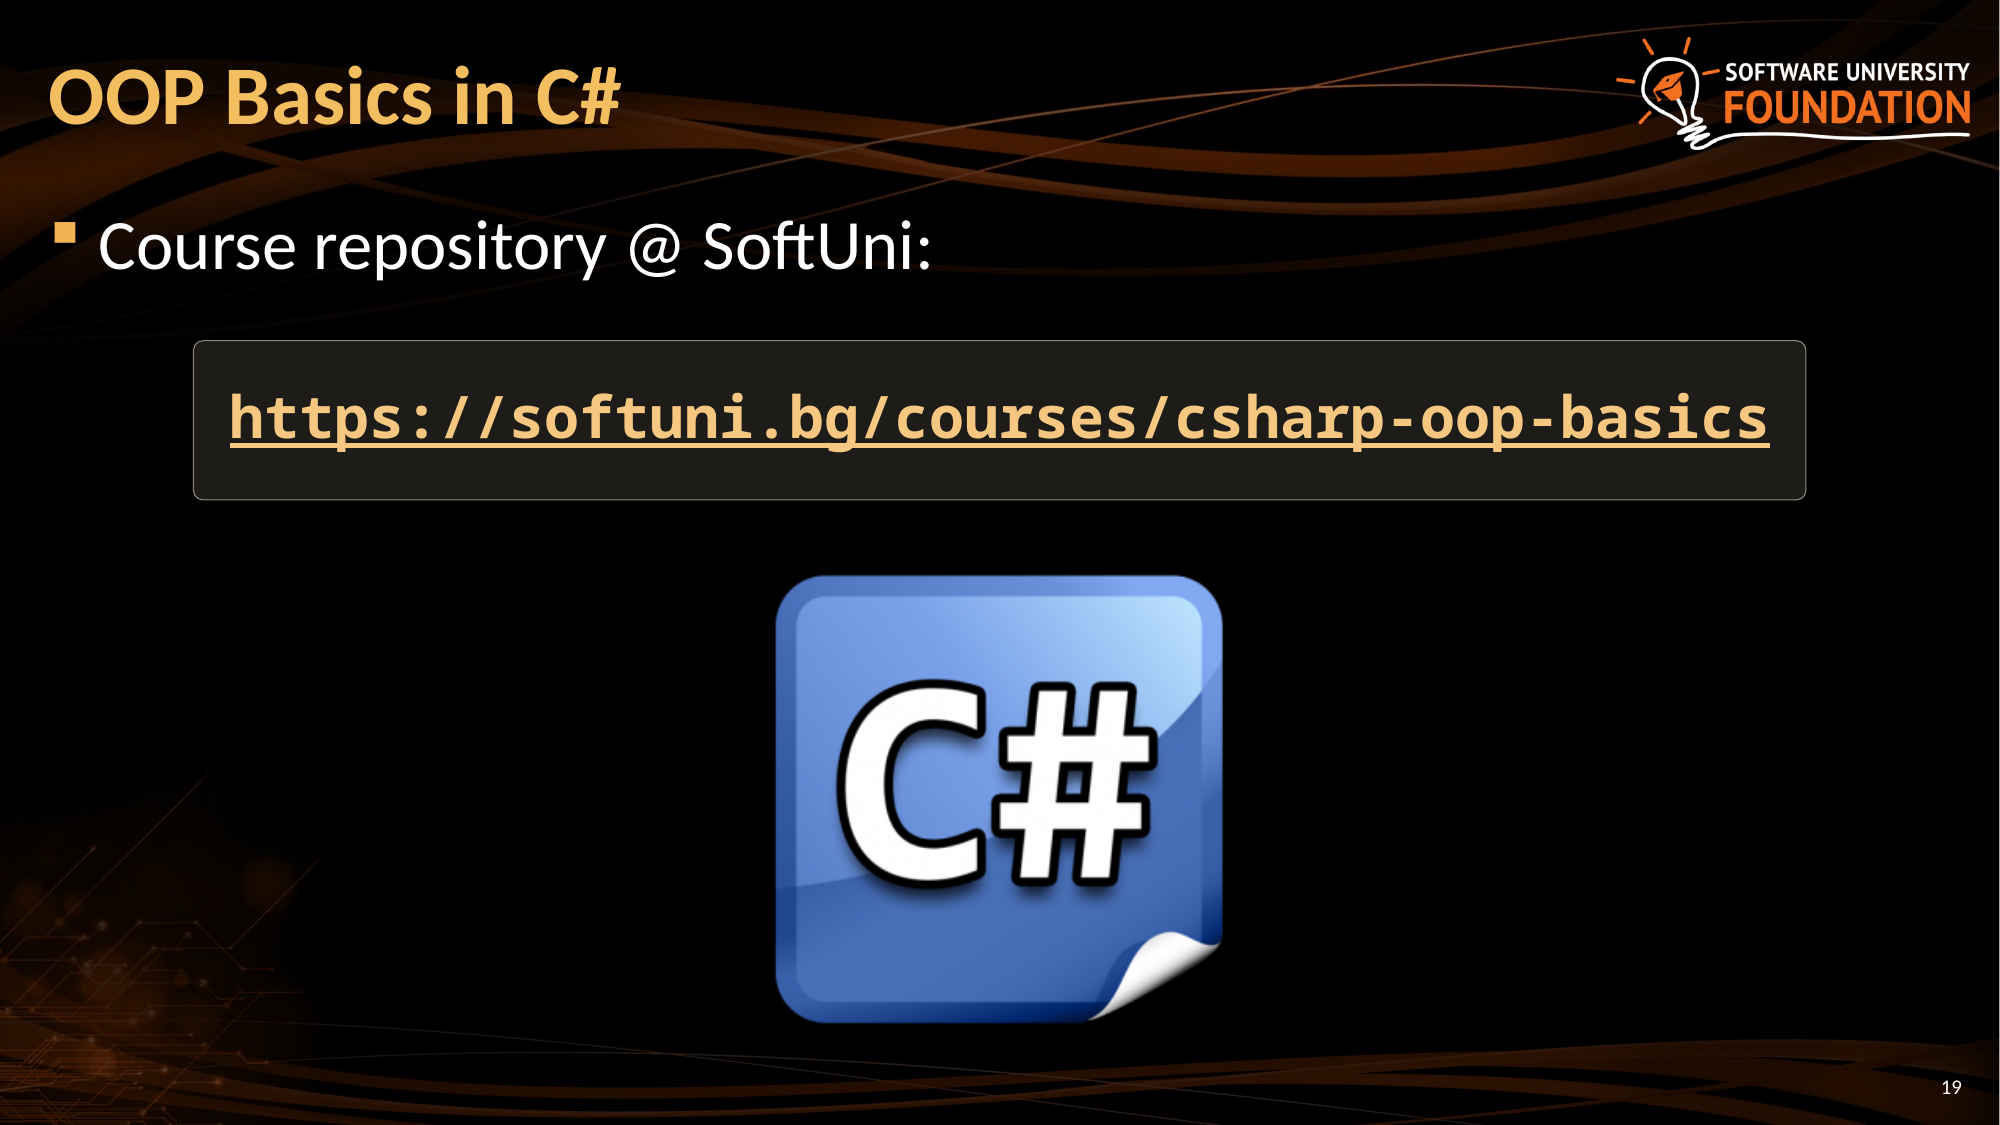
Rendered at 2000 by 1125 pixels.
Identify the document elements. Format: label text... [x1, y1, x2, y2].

text_box https://softuni.bg/courses/csharp-oop-basics [193, 340, 1806, 500]
title OOP Basics in C# [30, 6, 1602, 189]
picture [0, 0, 2000, 1125]
list Course repository @ SoftUni: [31, 188, 1968, 1103]
